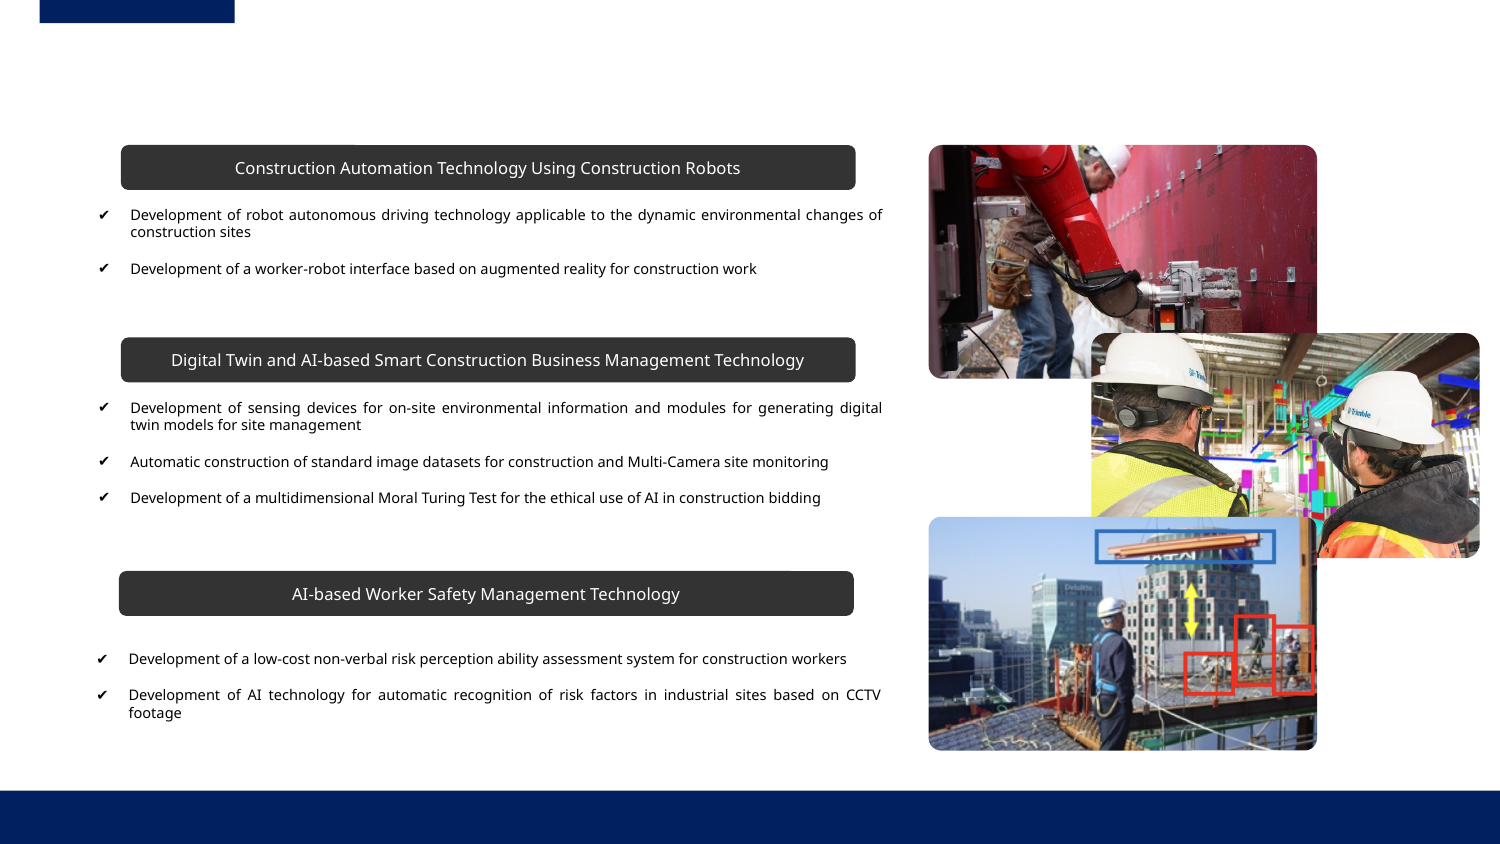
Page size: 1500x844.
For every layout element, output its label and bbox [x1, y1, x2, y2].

text_box [56, 144, 1481, 764]
